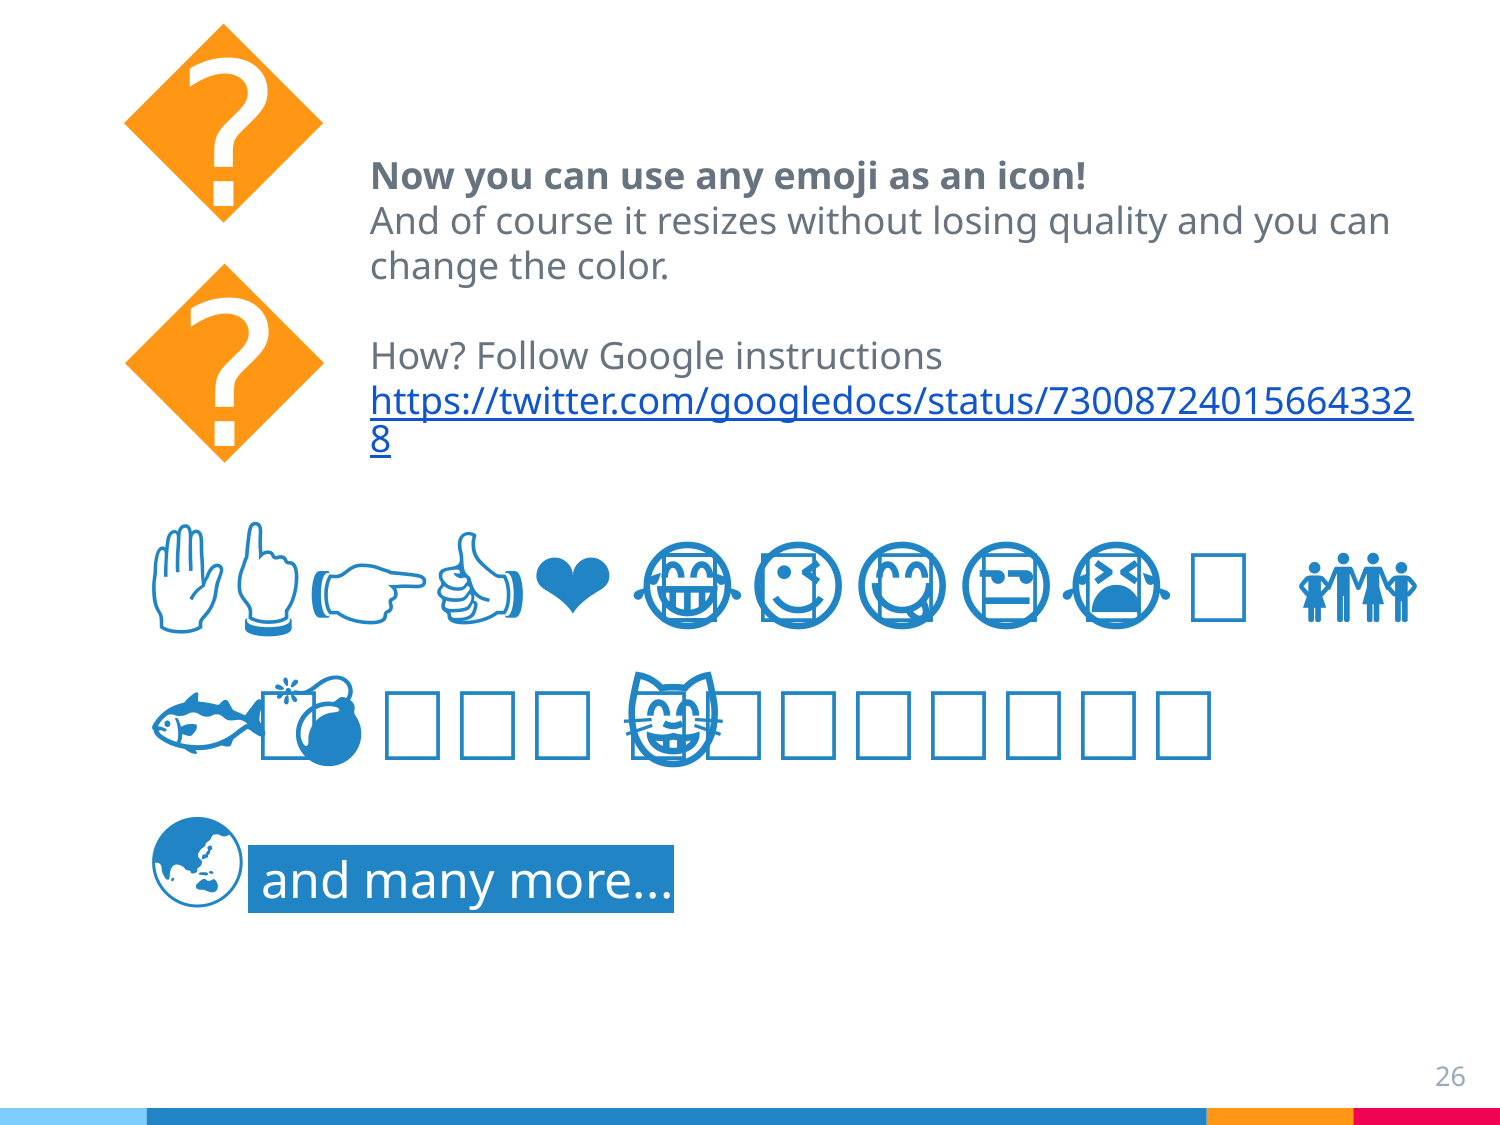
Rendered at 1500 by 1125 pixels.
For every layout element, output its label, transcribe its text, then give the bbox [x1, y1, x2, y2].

text_box Now you can use any emoji as an icon! And of course it resizes without losing quality and you can change the color. How? Follow Google instructions https://twitter.com/googledocs/status/730087240156643328 [354, 137, 1451, 364]
slide_number 26 [1391, 1043, 1482, 1113]
text_box 😉 [106, 140, 343, 353]
text_box ✋👆👉👍👤👦👧👨👩👪💃🏃💑❤😂😉😋😒😭👶😸🐟🍒🍔💣📌📖🔨🎃🎈🎨🏈🏰🌏🔌🔑 and many more... [132, 489, 1381, 912]
